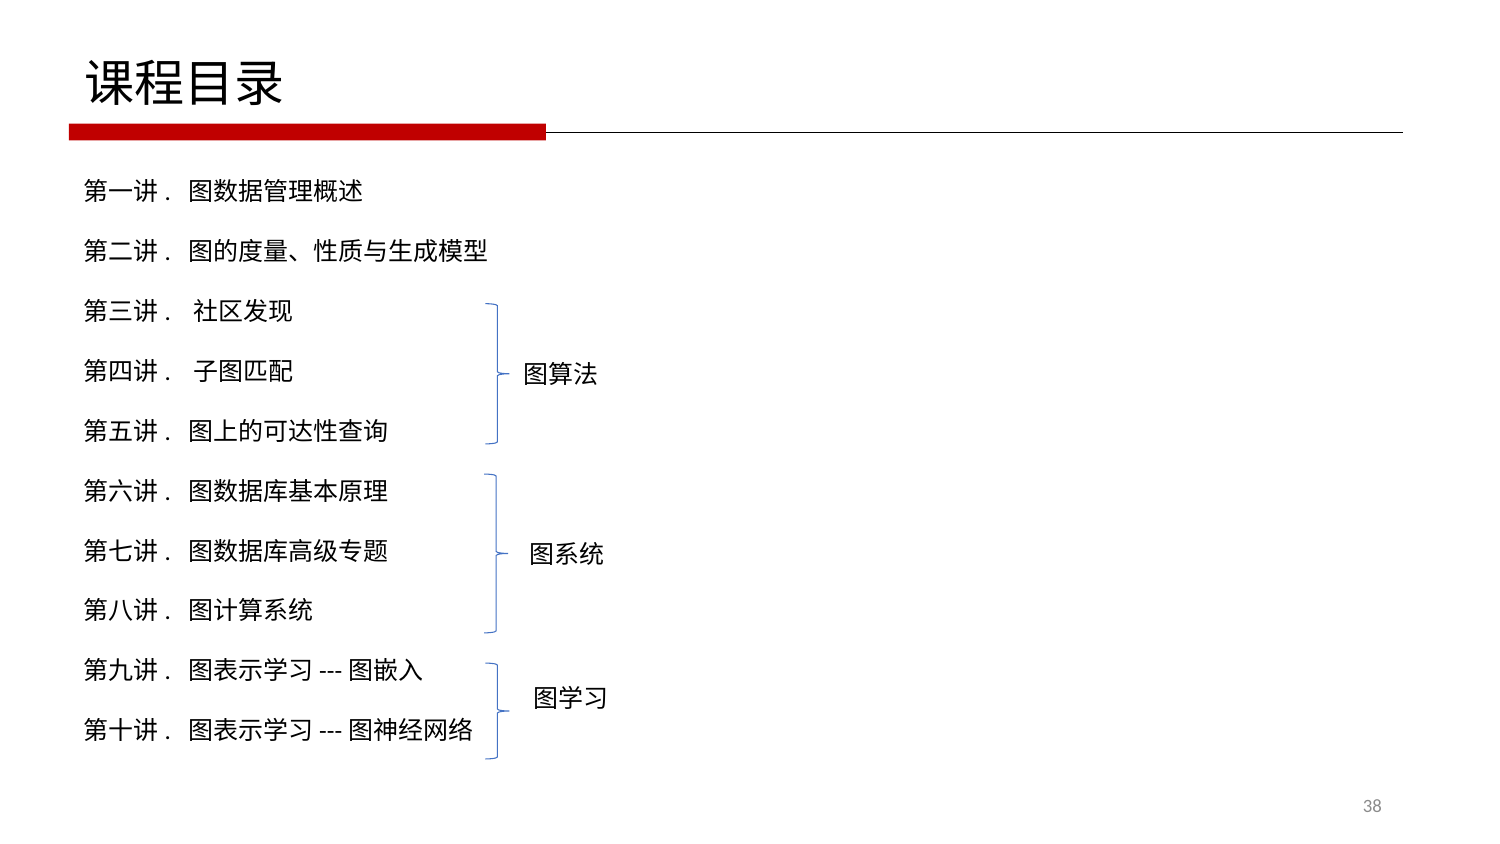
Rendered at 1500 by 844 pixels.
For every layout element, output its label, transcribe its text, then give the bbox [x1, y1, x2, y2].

text_box 图系统 [514, 530, 669, 576]
text_box 第一讲. 图数据管理概述 第二讲. 图的度量、性质与生成模型 第三讲. 社区发现 第四讲. 子图匹配 第五讲. 图上的可达性查询 第六讲. 图数据库基本原理 第七讲. 图数据库高级专题 第八讲. 图计算系统 第九讲. 图表示学习---图嵌入 第十讲. 图表示学习---图神经网络 [68, 168, 750, 752]
text_box [68, 133, 547, 142]
text_box 图学习 [518, 675, 673, 721]
text_box 图算法 [509, 351, 663, 396]
text_box [484, 473, 509, 634]
text_box [485, 662, 510, 760]
text_box 课程目录 [70, 43, 300, 119]
slide_number 38 [1059, 782, 1397, 827]
text_box [68, 123, 547, 132]
text_box [485, 303, 509, 445]
